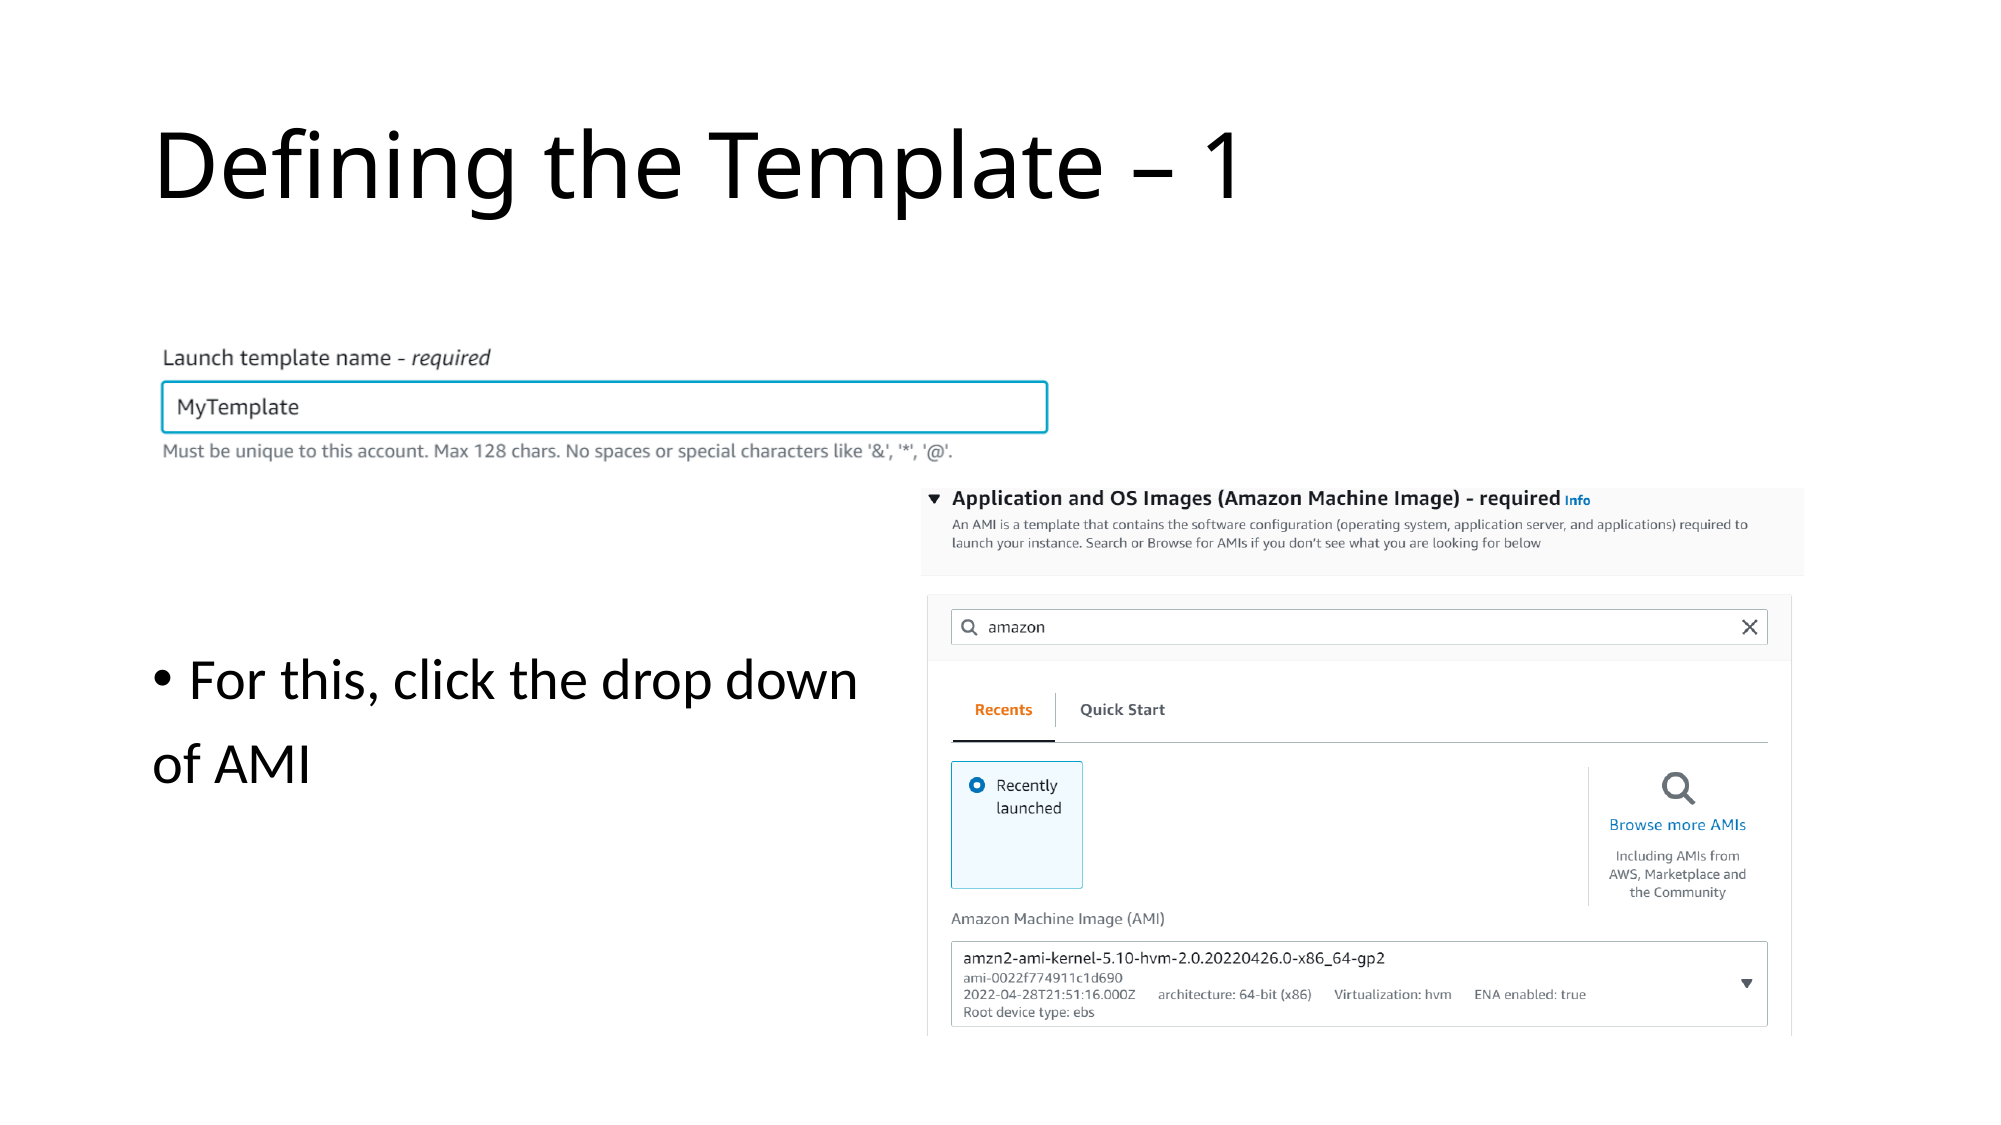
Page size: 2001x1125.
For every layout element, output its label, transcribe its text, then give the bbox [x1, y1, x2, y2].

list For this, click the drop down of AMI [137, 299, 1863, 1014]
picture [921, 488, 1804, 1036]
title Defining the Template – 1 [137, 59, 1863, 278]
picture [149, 316, 1052, 472]
